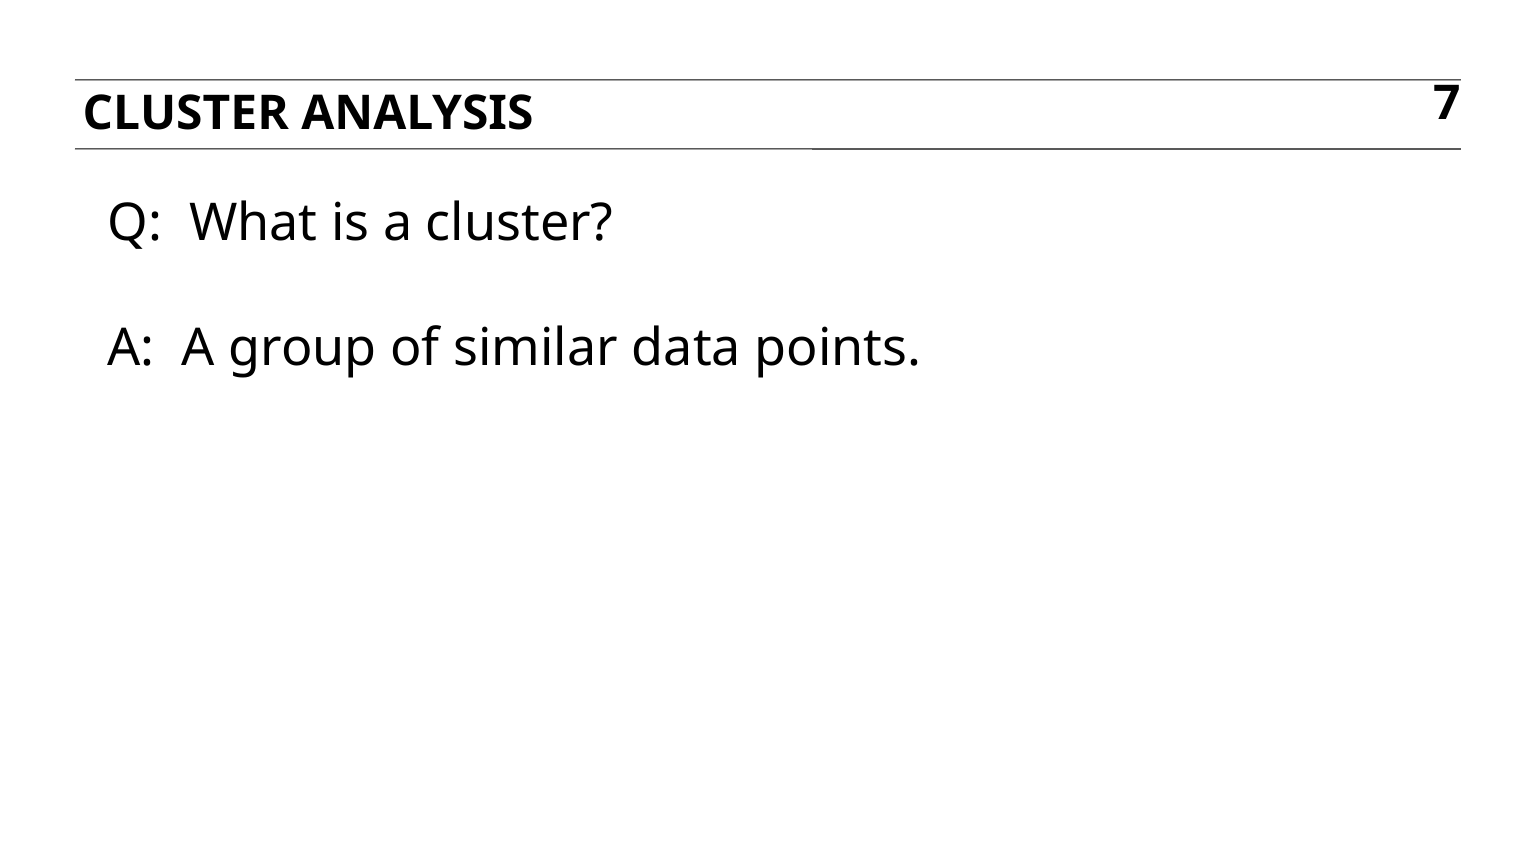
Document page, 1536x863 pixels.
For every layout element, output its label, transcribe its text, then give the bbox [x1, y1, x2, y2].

text_box Q: What is a cluster? A: A group of similar data points. [92, 181, 1468, 384]
list Cluster analysis [67, 81, 1118, 132]
slide_number 7 [1419, 86, 1461, 138]
